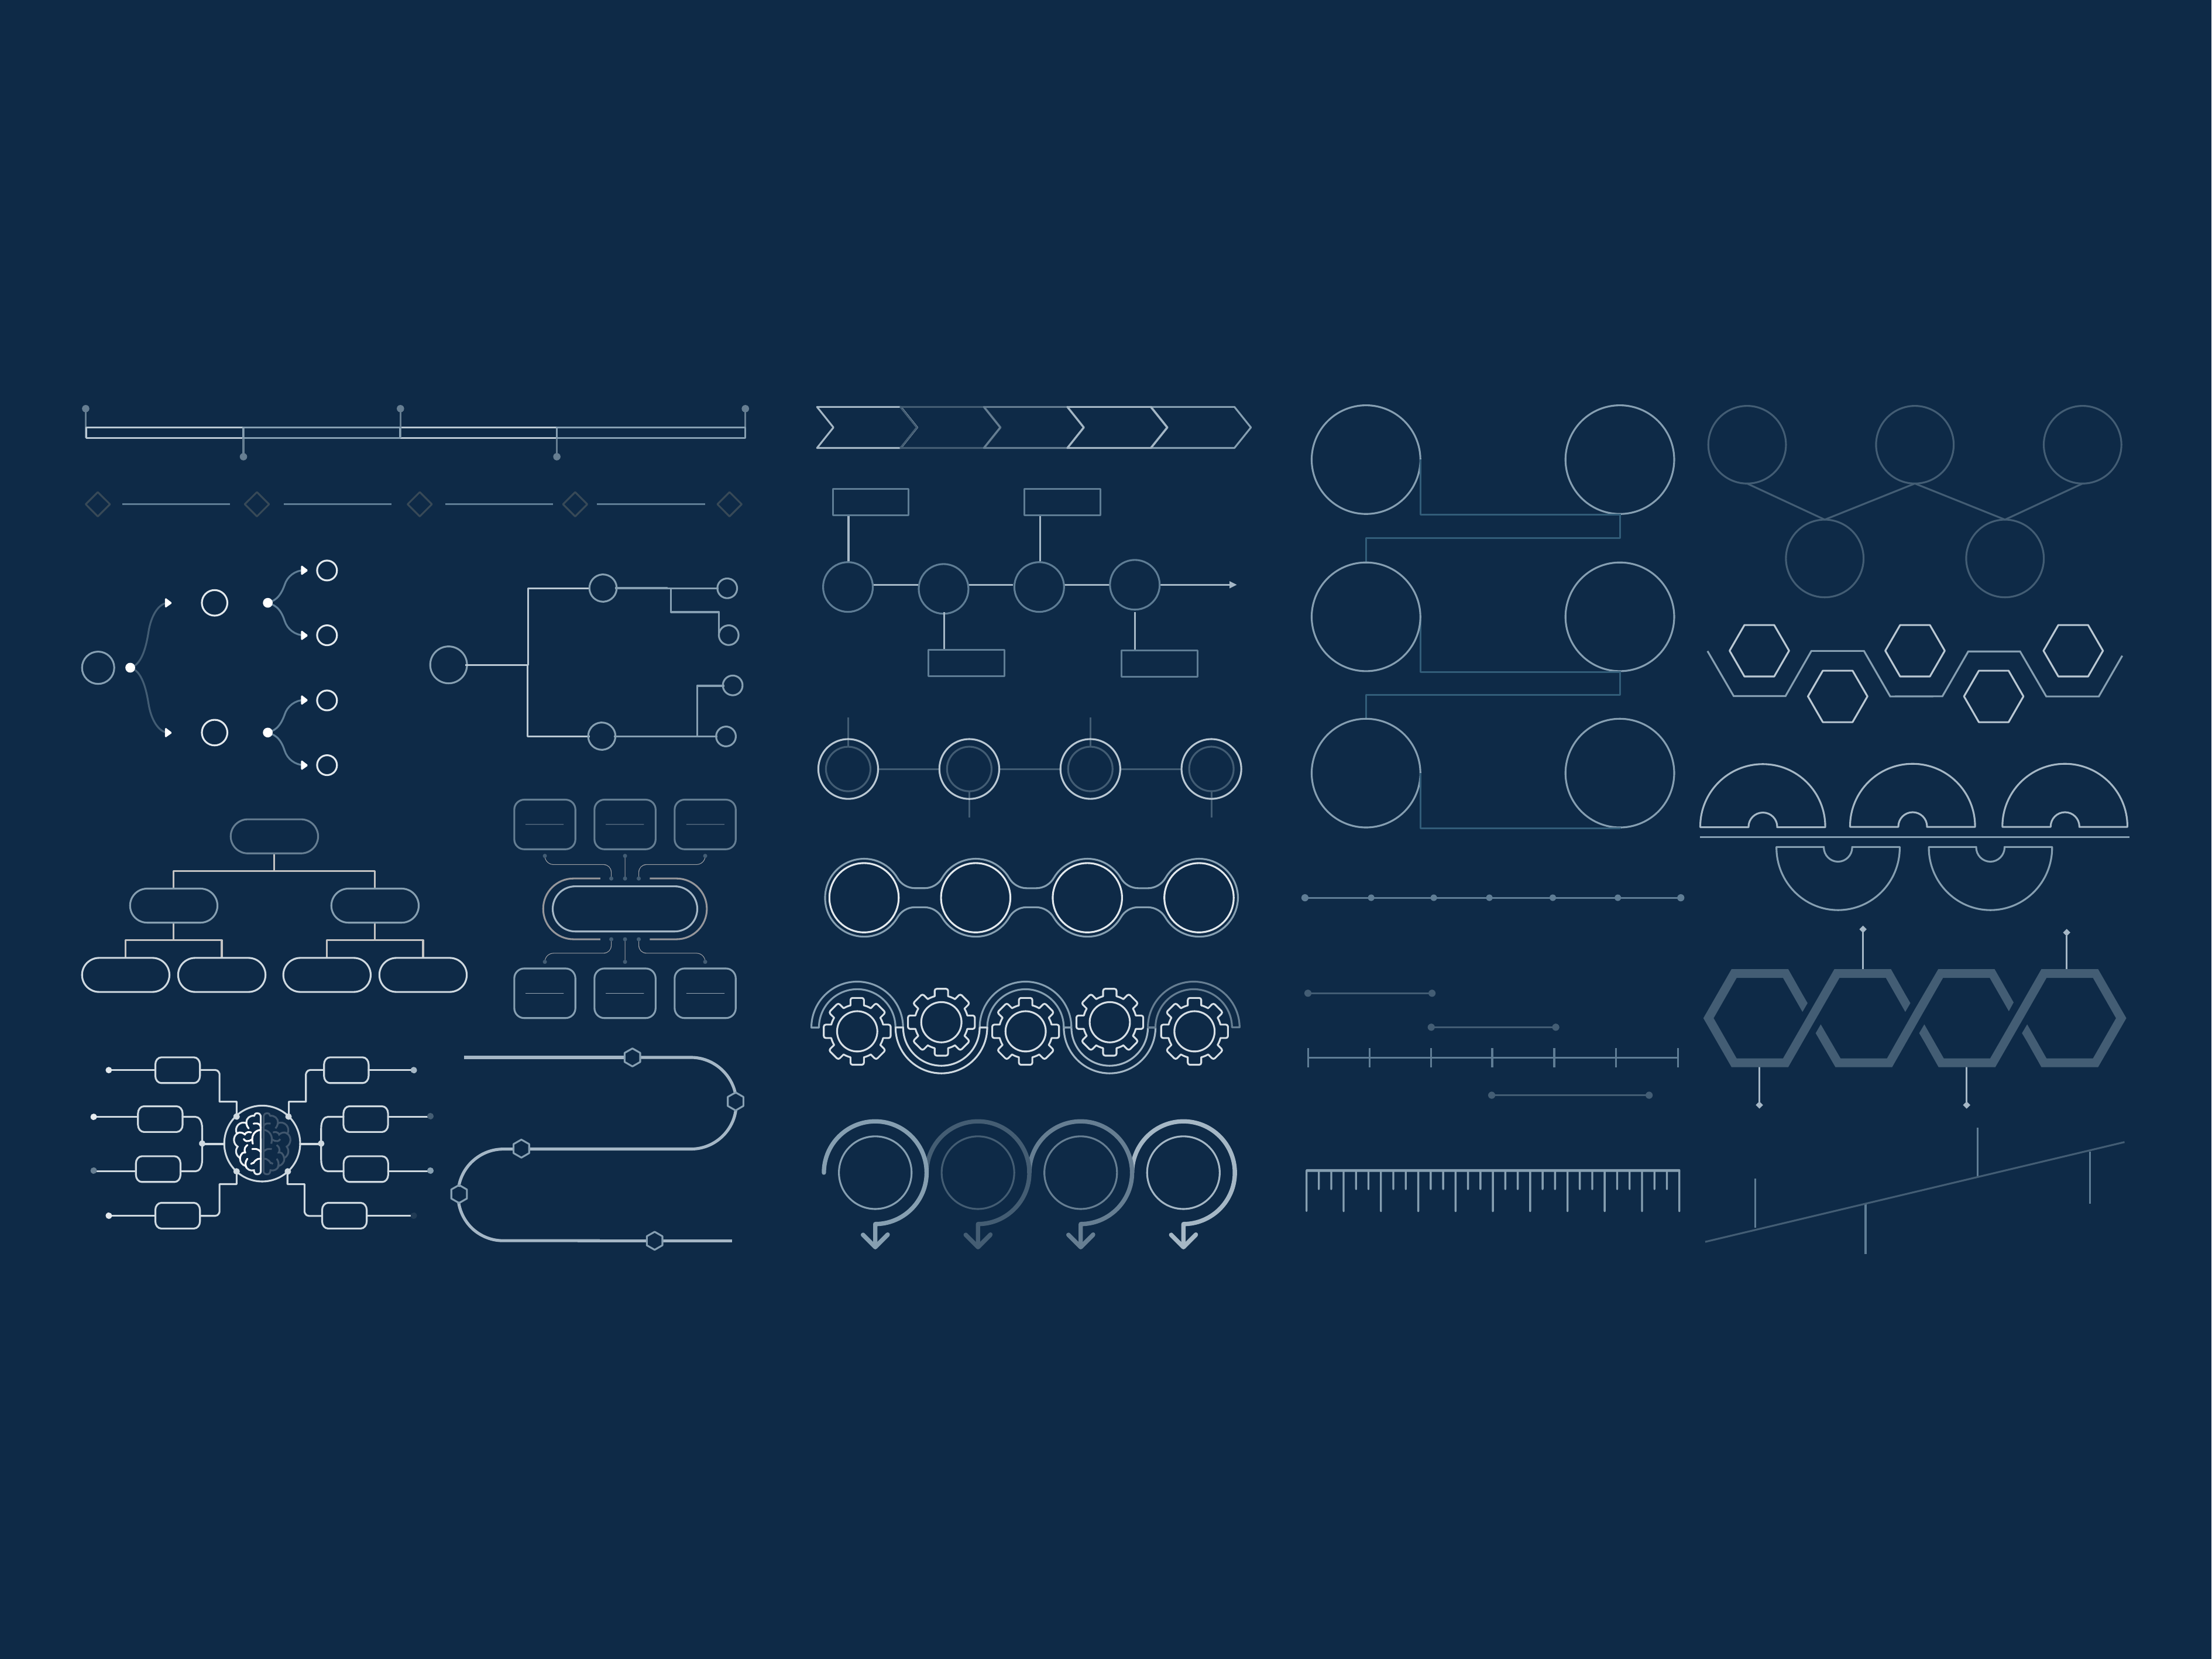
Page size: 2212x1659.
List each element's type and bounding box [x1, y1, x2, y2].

text_box [1311, 405, 1675, 828]
text_box [1707, 624, 2122, 723]
text_box [1699, 763, 2130, 911]
text_box [451, 1048, 744, 1250]
text_box [811, 981, 1240, 1074]
text_box [81, 560, 338, 775]
text_box [1471, 1100, 1515, 1379]
text_box [822, 858, 1238, 937]
text_box [81, 404, 750, 461]
text_box [430, 574, 744, 750]
text_box [818, 717, 1242, 818]
text_box [514, 799, 736, 1018]
text_box [90, 1057, 434, 1229]
text_box [1705, 1127, 2125, 1254]
text_box [823, 489, 1237, 677]
text_box [1703, 929, 2127, 1105]
text_box [1708, 406, 2122, 597]
text_box [81, 819, 467, 992]
text_box [822, 1119, 1238, 1250]
text_box [1307, 993, 1678, 1095]
text_box [85, 492, 742, 517]
text_box [816, 407, 1251, 448]
text_box [1304, 894, 1681, 901]
